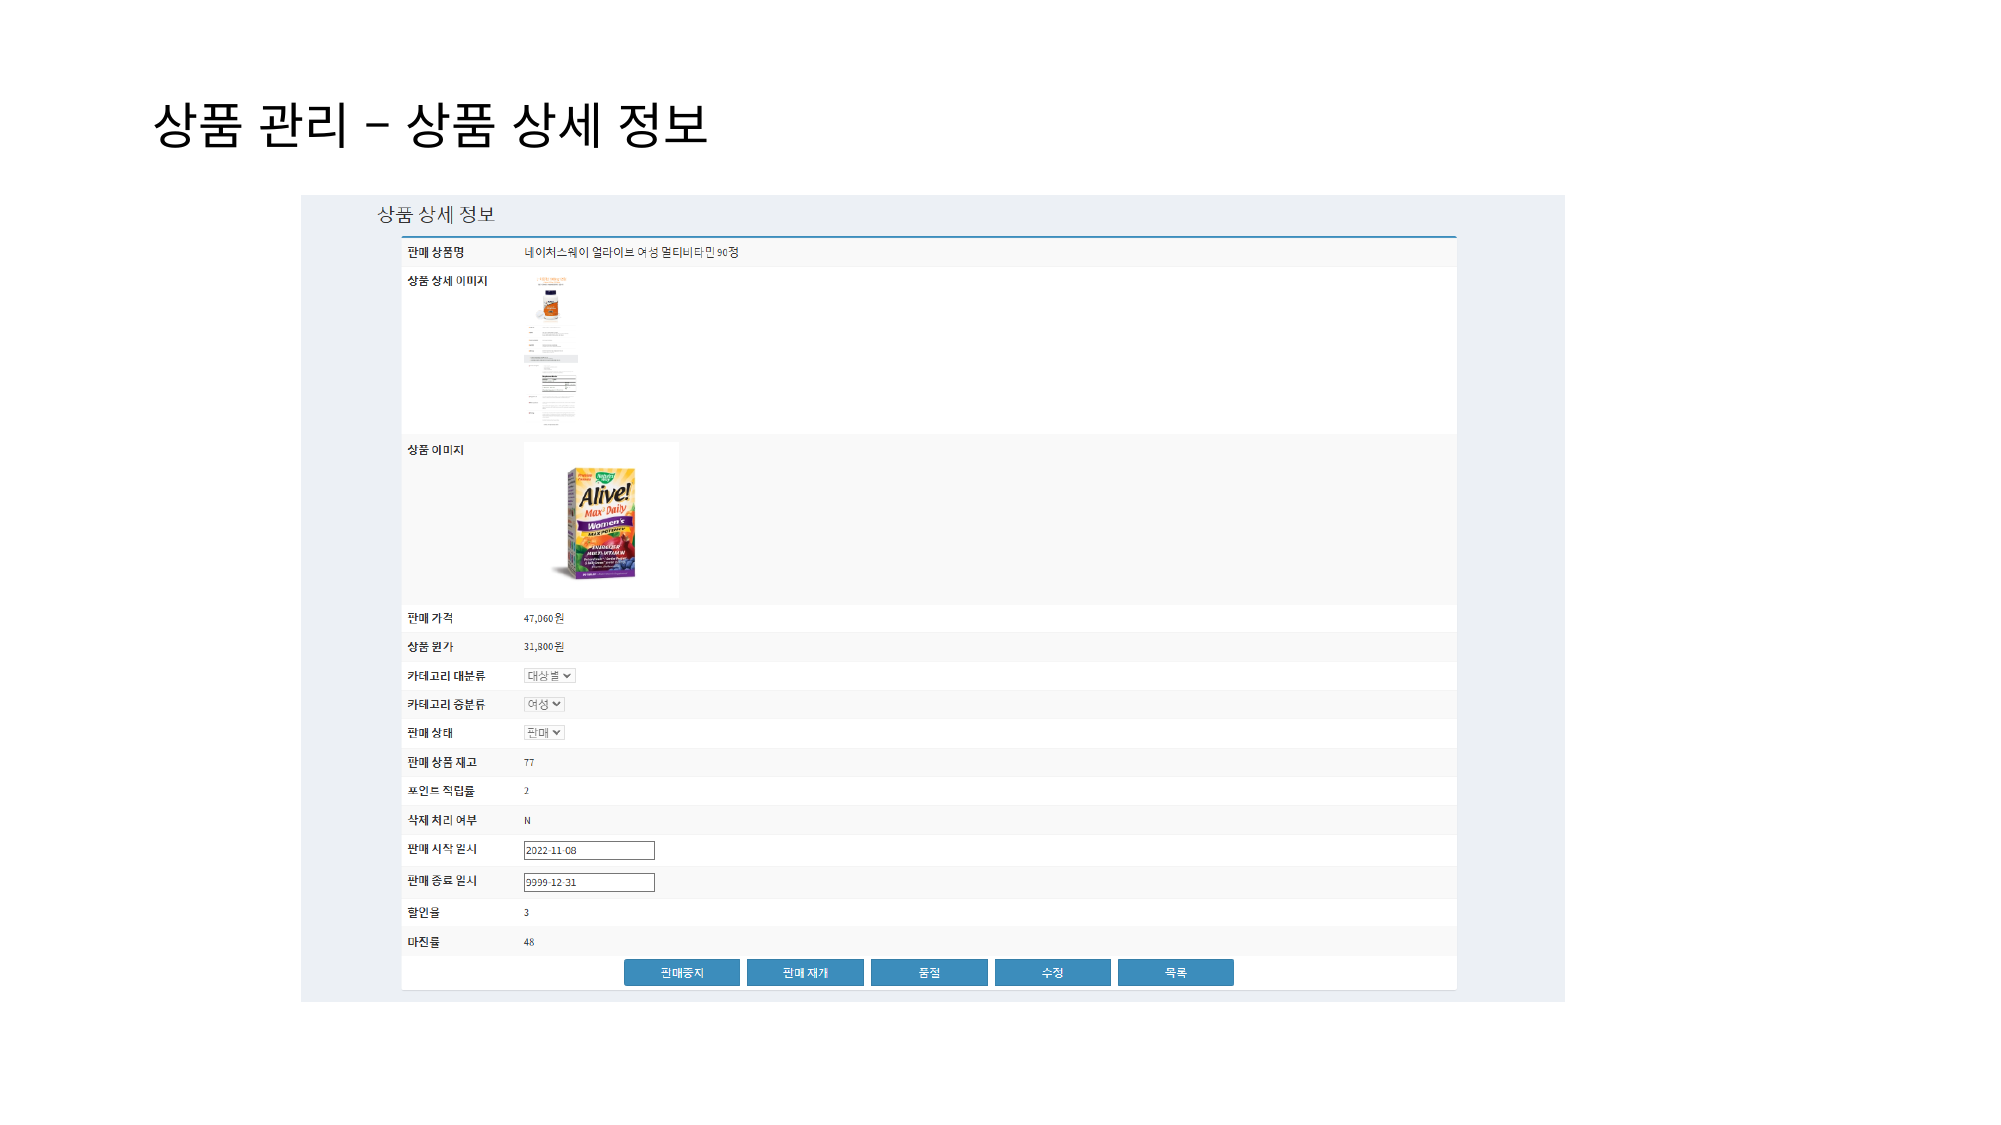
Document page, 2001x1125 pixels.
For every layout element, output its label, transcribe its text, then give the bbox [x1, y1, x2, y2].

picture [301, 195, 1565, 1002]
title 상품 관리 – 상품 상세 정보 [137, 85, 975, 171]
